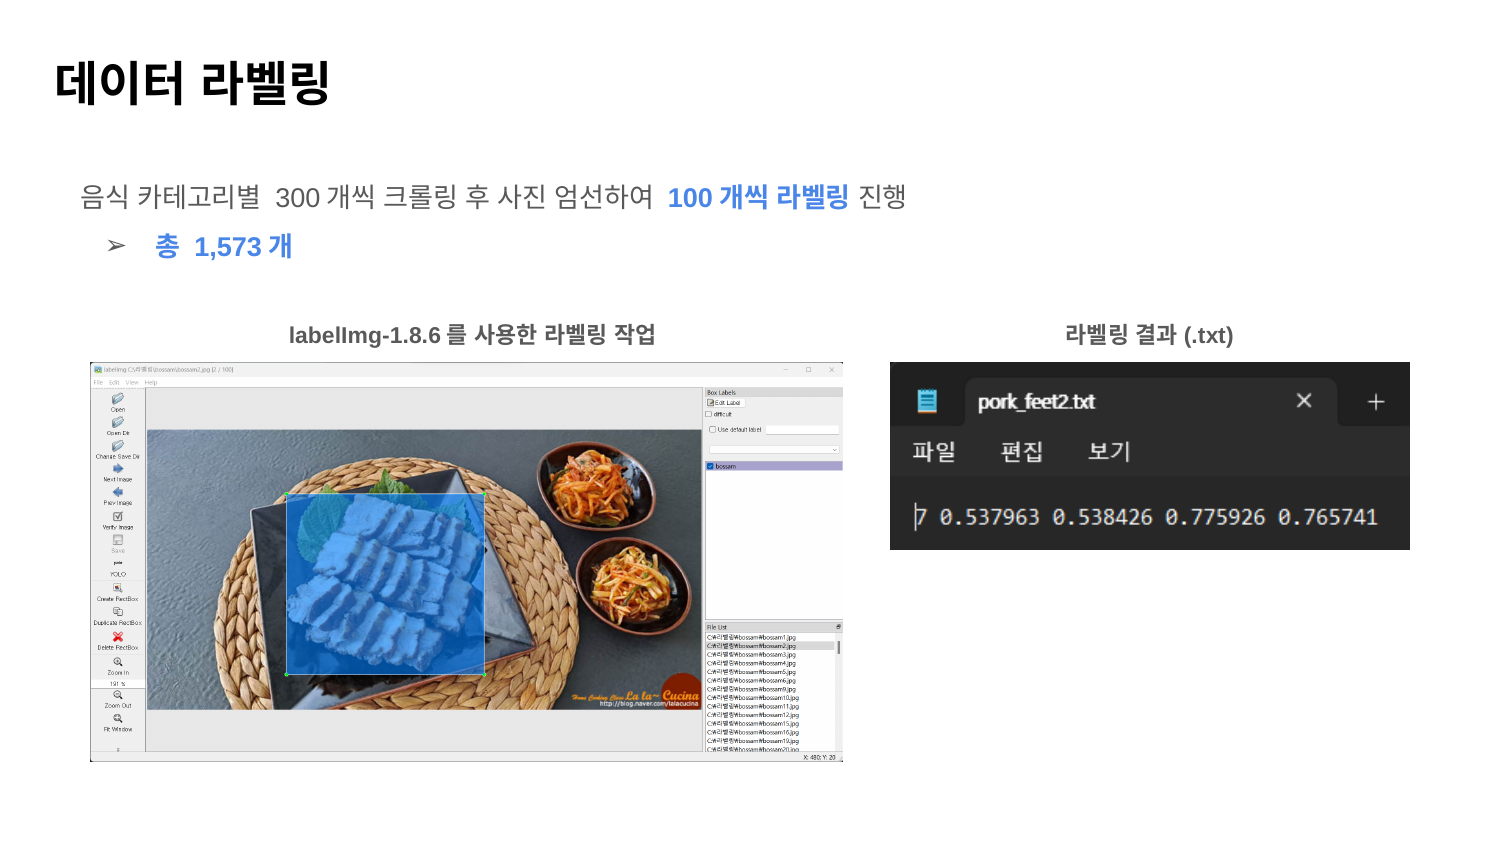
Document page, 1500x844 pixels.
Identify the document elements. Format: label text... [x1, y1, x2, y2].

text_box 음식 카테고리별 300개씩 크롤링 후 사진 엄선하여 100개씩 라벨링 진행 총 1,573개 [65, 149, 1197, 277]
text_box 라벨링 결과(.txt) [997, 305, 1303, 360]
text_box labelImg-1.8.6를 사용한 라벨링 작업 [198, 305, 735, 360]
picture [890, 362, 1410, 551]
picture [90, 362, 843, 763]
subtitle 데이터 라벨링 [39, 38, 1438, 126]
